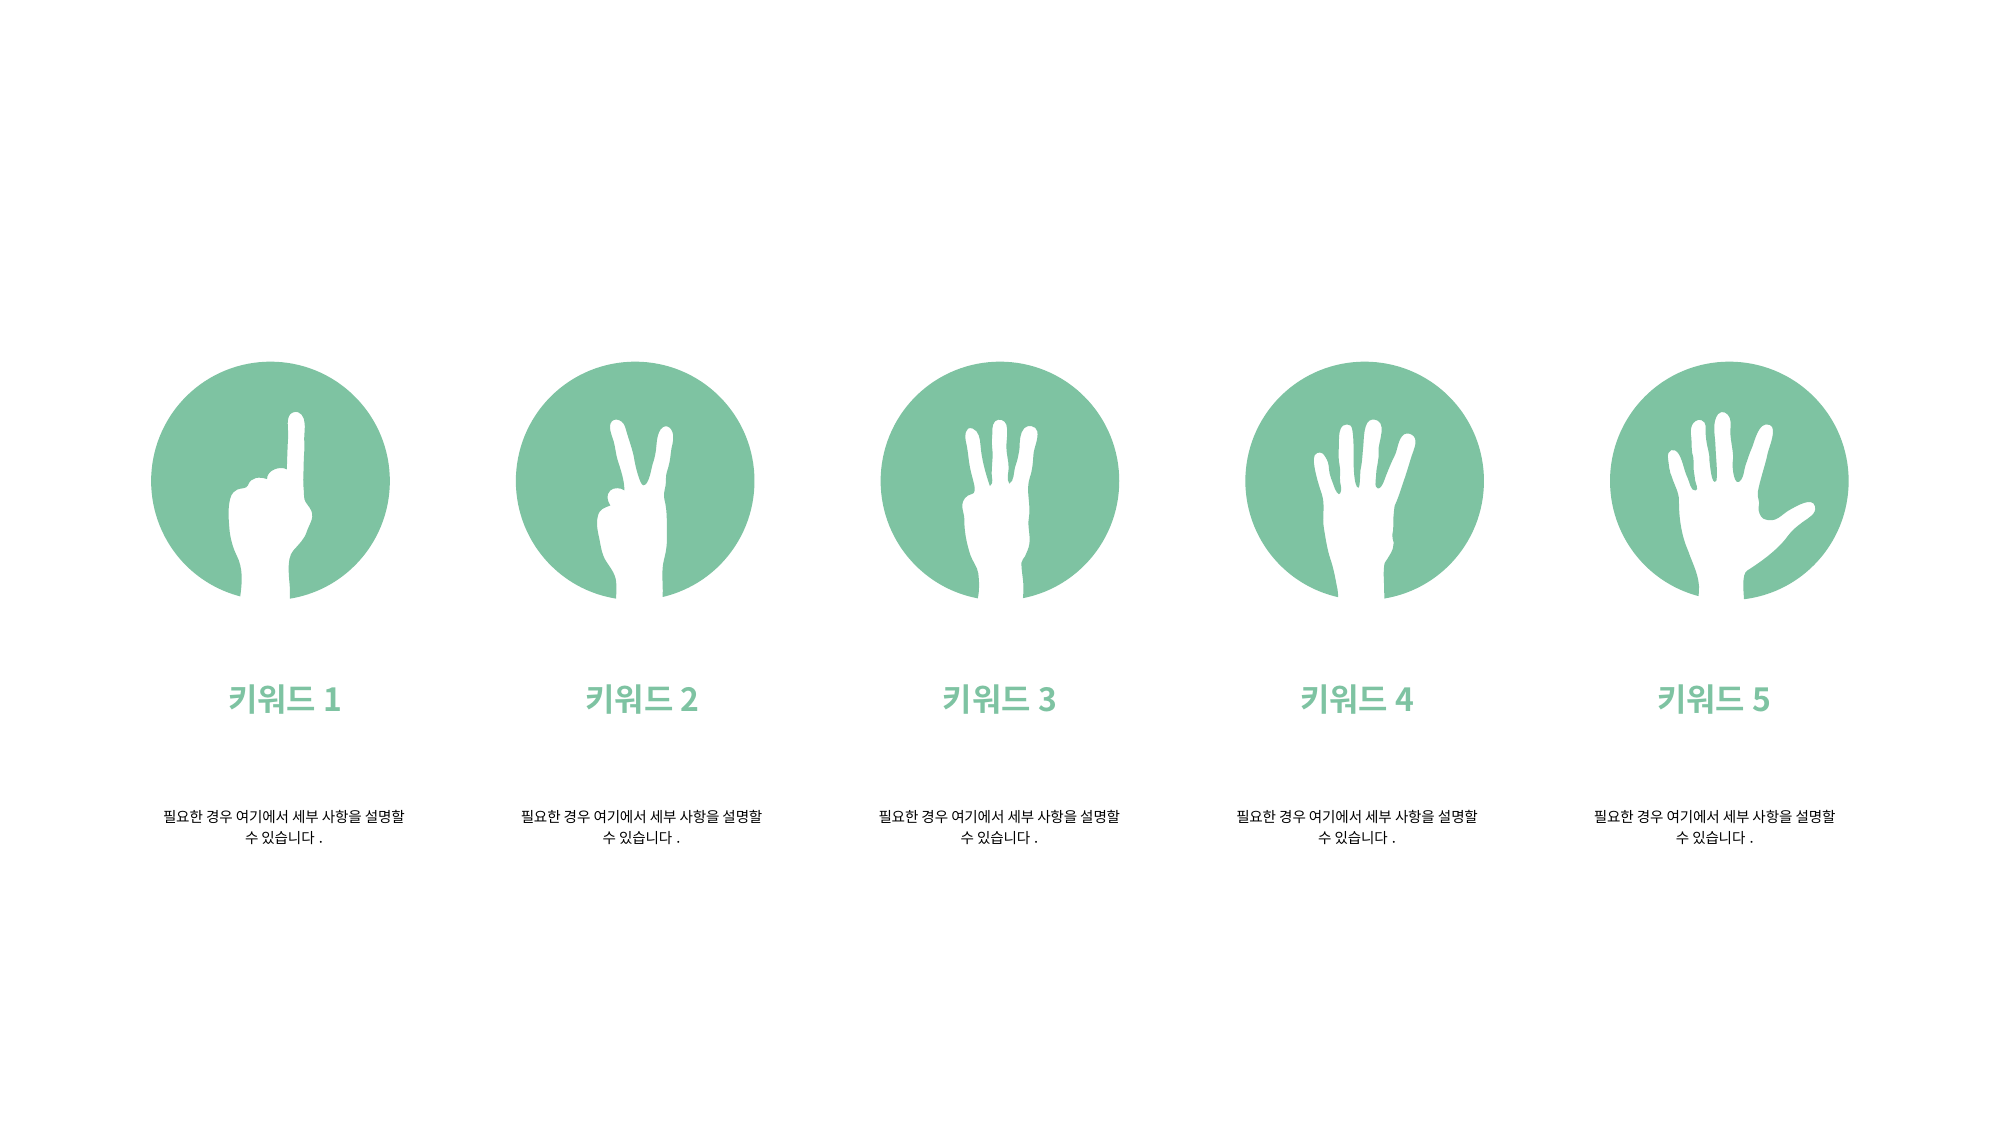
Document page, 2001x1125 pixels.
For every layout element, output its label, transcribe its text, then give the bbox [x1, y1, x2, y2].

text_box 필요한 경우 여기에서 세부 사항을 설명할 수 있습니다. [874, 805, 1125, 901]
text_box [1547, 361, 1883, 722]
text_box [832, 361, 1168, 722]
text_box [475, 361, 811, 722]
text_box 필요한 경우 여기에서 세부 사항을 설명할 수 있습니다. [1232, 805, 1482, 901]
text_box 키워드1 [117, 674, 453, 722]
text_box 필요한 경우 여기에서 세부 사항을 설명할 수 있습니다. [159, 805, 409, 901]
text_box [1189, 361, 1525, 722]
text_box 필요한 경우 여기에서 세부 사항을 설명할 수 있습니다. [1590, 805, 1840, 901]
text_box 필요한 경우 여기에서 세부 사항을 설명할 수 있습니다. [516, 805, 767, 901]
text_box [151, 361, 390, 599]
